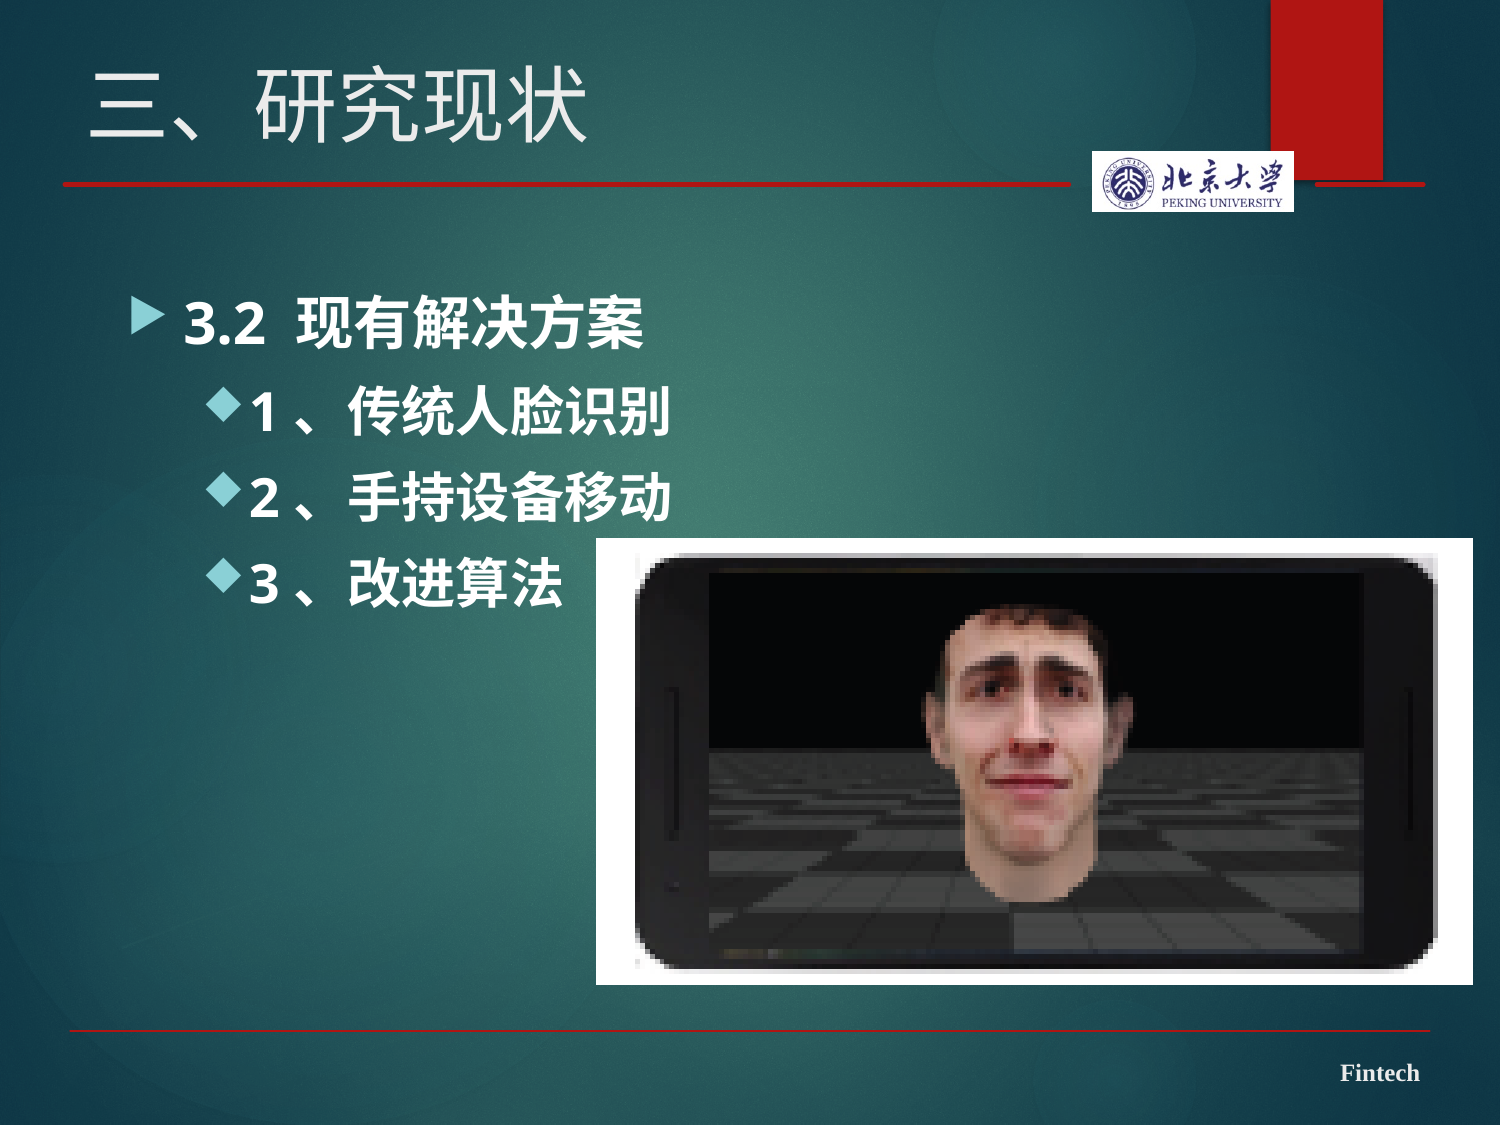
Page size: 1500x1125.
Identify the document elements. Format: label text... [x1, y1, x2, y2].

title 三、研究现状 [70, 45, 1430, 161]
list 3.2 现有解决方案 1、传统人脸识别 2、手持设备移动 3、改进算法 [112, 278, 1214, 968]
picture [596, 538, 1473, 985]
picture [1092, 161, 1294, 212]
